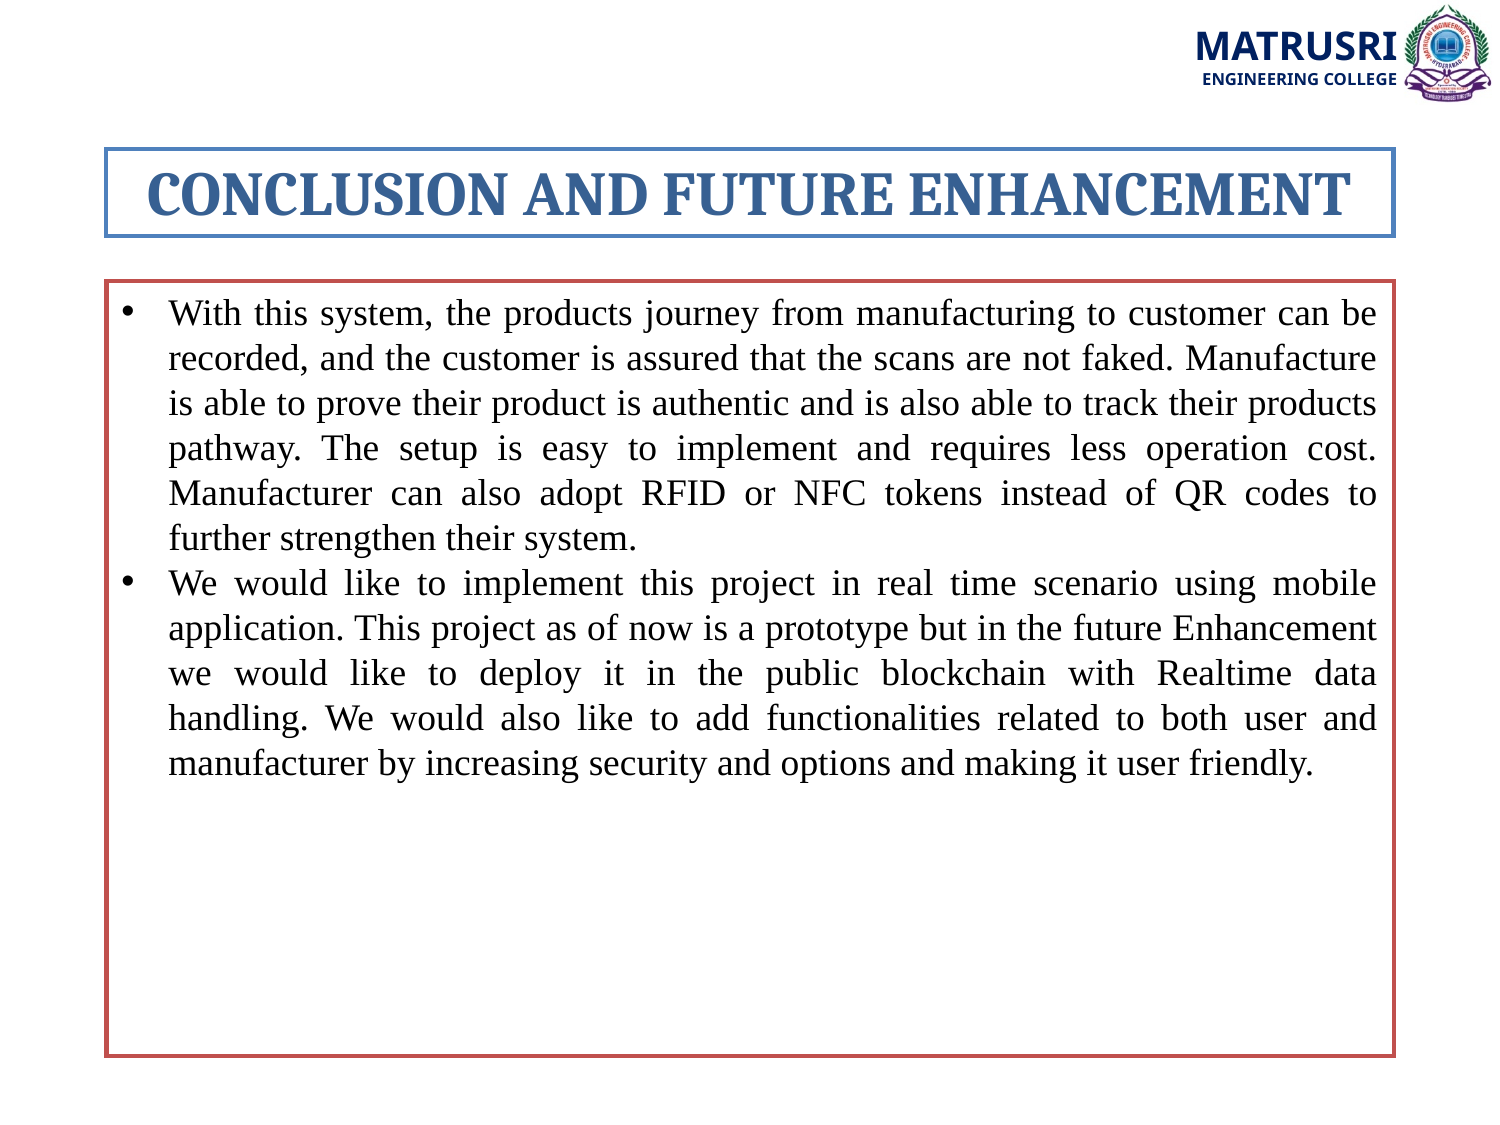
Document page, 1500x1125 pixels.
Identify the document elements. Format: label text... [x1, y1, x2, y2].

text_box MATRUSRI ENGINEERING COLLEGE [1124, 13, 1388, 96]
text_box CONCLUSION AND FUTURE ENHANCEMENT [105, 148, 1394, 237]
picture [1393, 0, 1500, 106]
text_box With this system, the products journey from manufacturing to customer can be recorded, and the customer is assured that the scans are not faked. Manufacture is able to prove their product is authentic and is also able to track their products pathway. The setup is easy to implement and requires less operation cost. Manufacturer can also adopt RFID or NFC tokens instead of QR codes to further strengthen their system. We would like to implement this project in real time scenario using mobile application. This project as of now is a prototype but in the future Enhancement we would like to deploy it in the public blockchain with Realtime data handling. We would also like to add functionalities related to both user and manufacturer by increasing security and options and making it user friendly. [106, 280, 1394, 1056]
